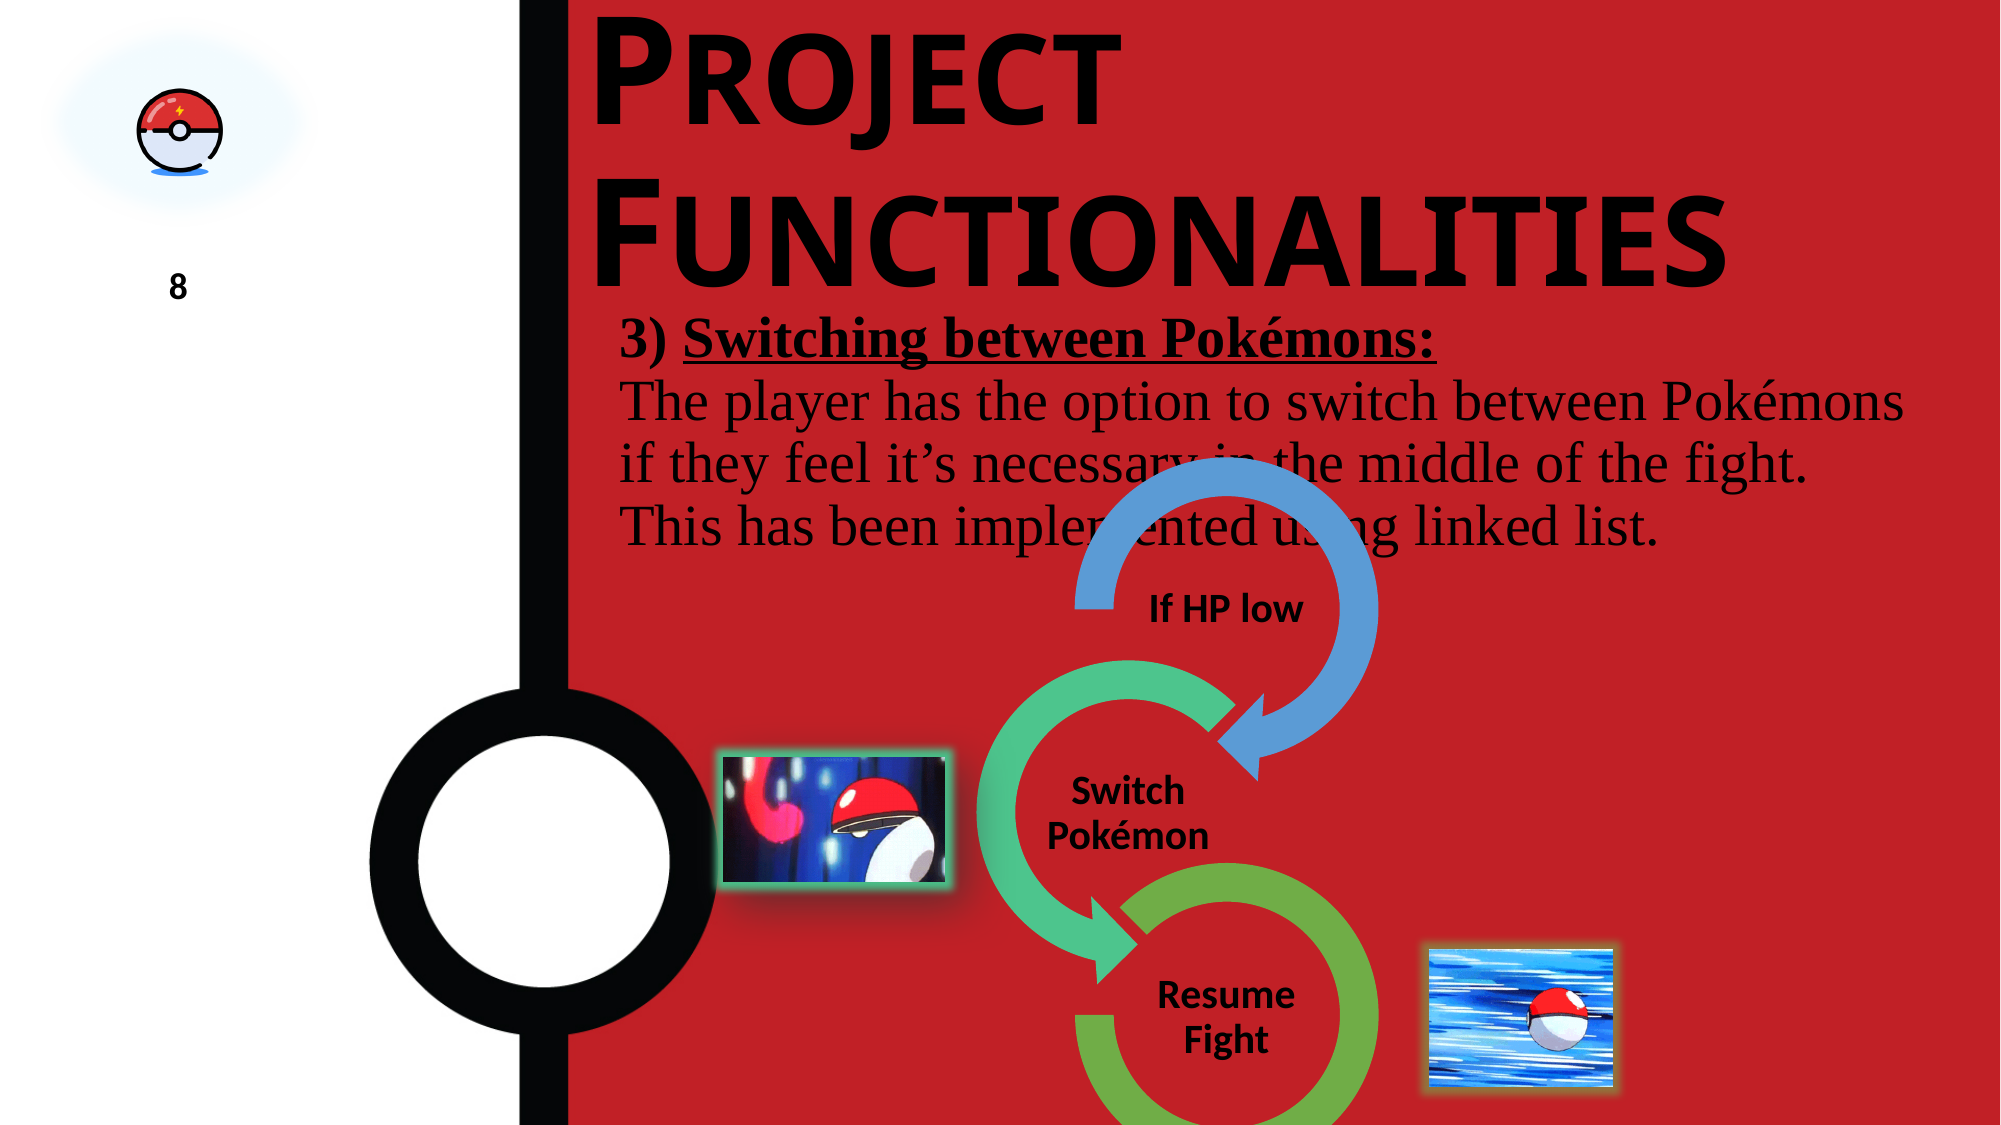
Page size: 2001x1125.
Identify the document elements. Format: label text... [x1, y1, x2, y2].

picture [0, 0, 2001, 1125]
list 3) Switching between Pokémons: The player has the option to switch between Pokémons if they feel it’s necessary in the middle of the fight. This has been implemented using linked list. [604, 299, 1937, 1088]
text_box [834, 432, 1521, 1125]
picture [1429, 949, 1613, 1088]
title PROJECT FUNCTIONALITIES [569, 36, 1903, 278]
picture [723, 757, 945, 882]
text_box 8 [136, 254, 220, 314]
